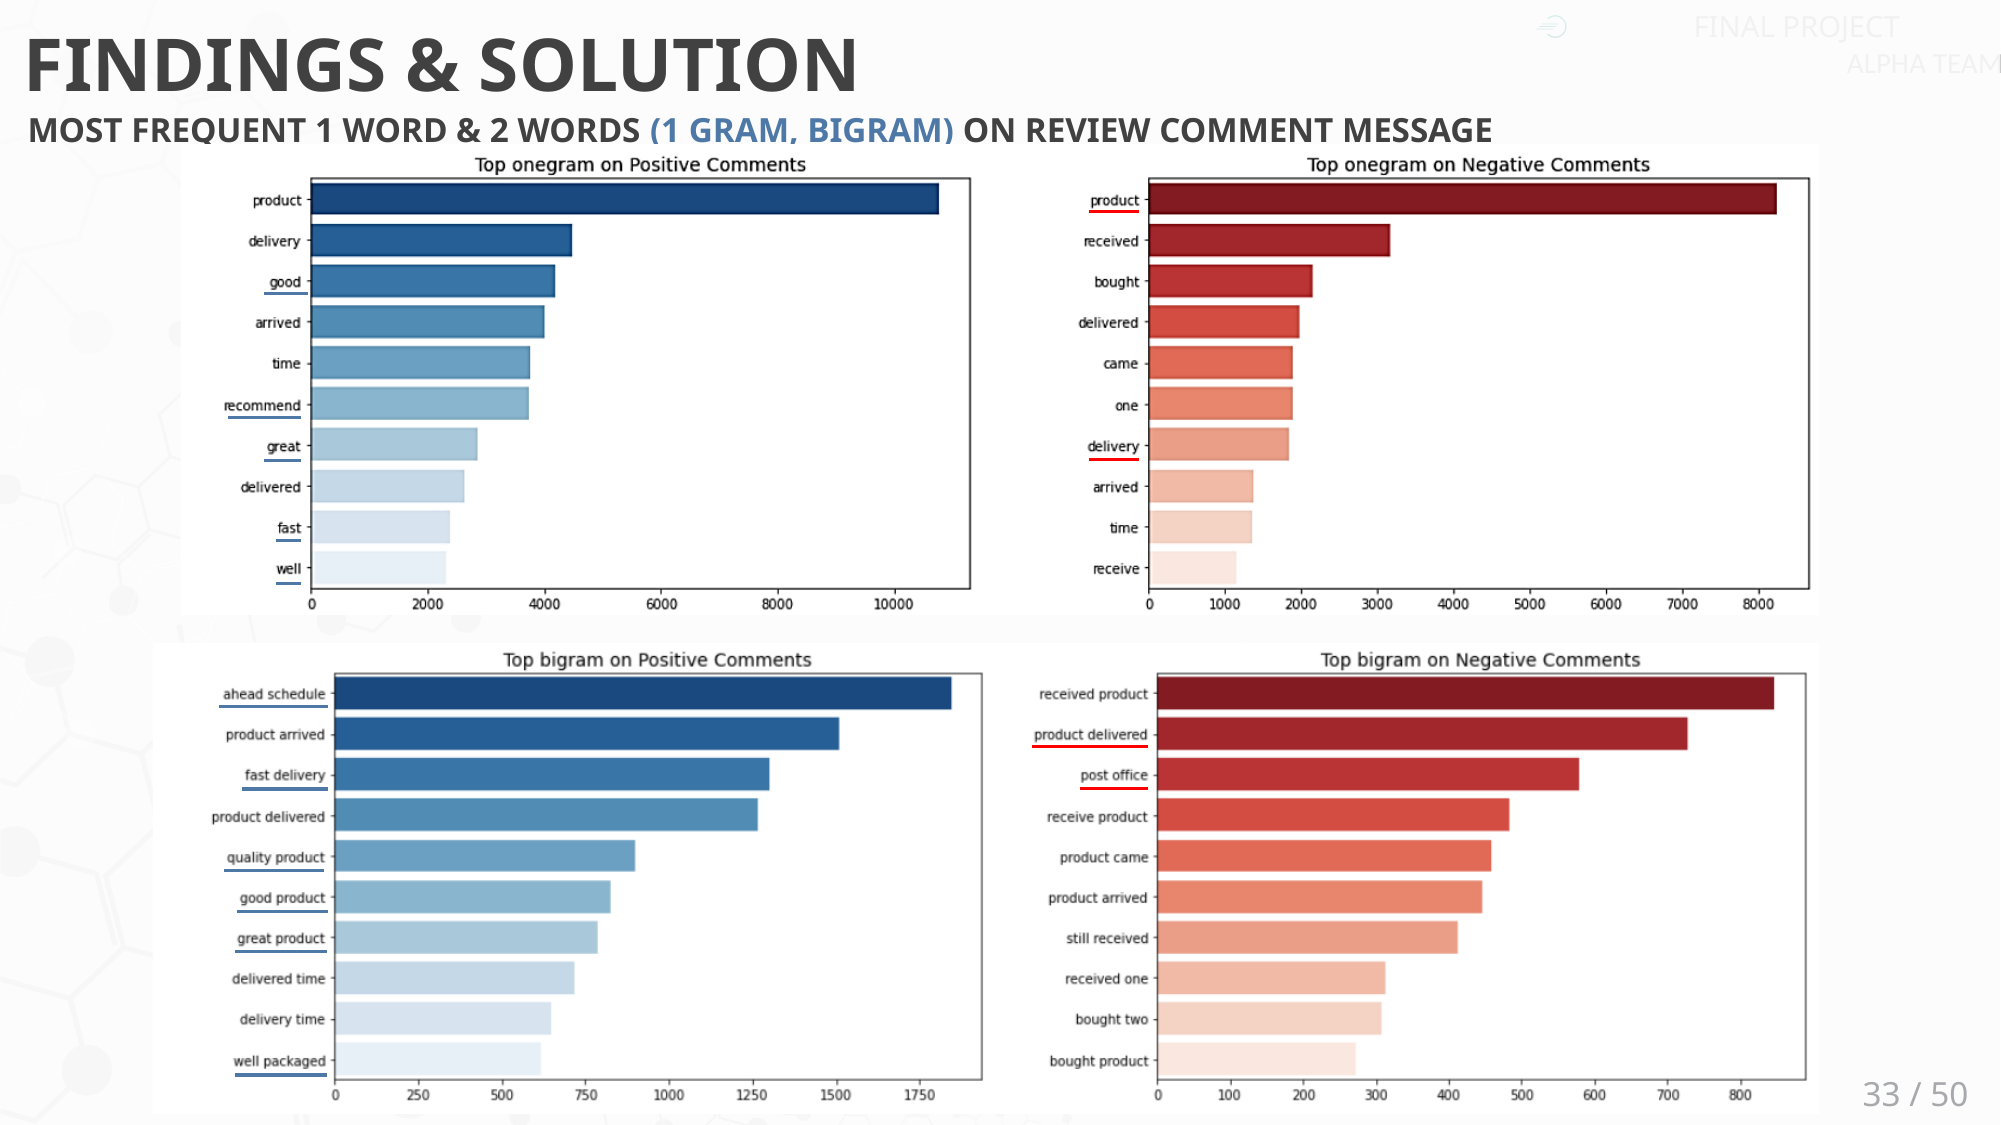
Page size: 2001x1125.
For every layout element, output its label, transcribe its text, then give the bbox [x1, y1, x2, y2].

text_box FINDINGS & SOLUTION [8, 11, 1879, 114]
text_box MOST FREQUENT 1 WORD & 2 WORDS (1 GRAM, BIGRAM) ON REVIEW COMMENT MESSAGE [12, 81, 1919, 157]
picture [152, 643, 1820, 1115]
picture [180, 144, 1820, 615]
